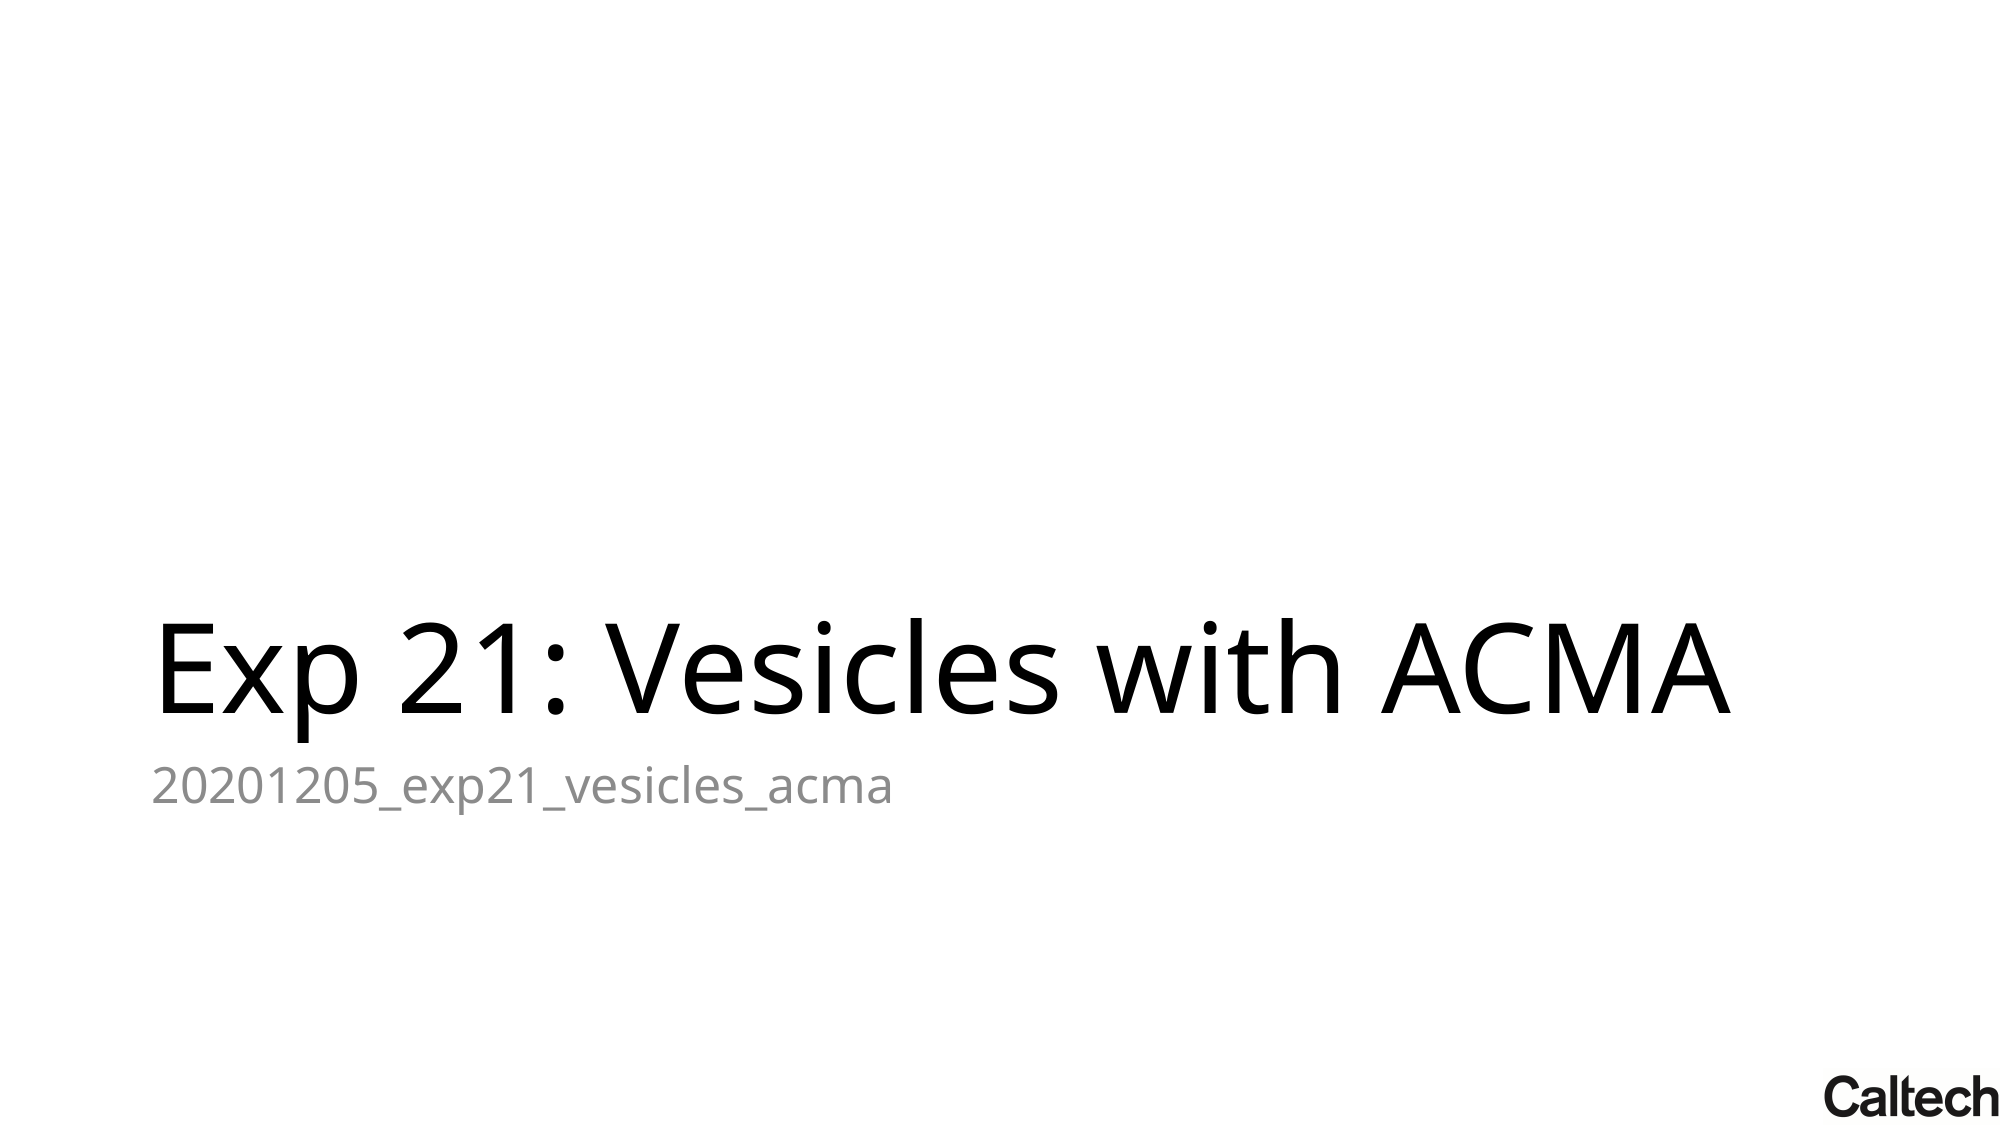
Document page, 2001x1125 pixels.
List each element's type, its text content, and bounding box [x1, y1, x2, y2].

title Exp 21: Vesicles with ACMA [136, 280, 1862, 749]
picture [1823, 1068, 2000, 1125]
list 20201205_exp21_vesicles_acma [136, 752, 1862, 999]
